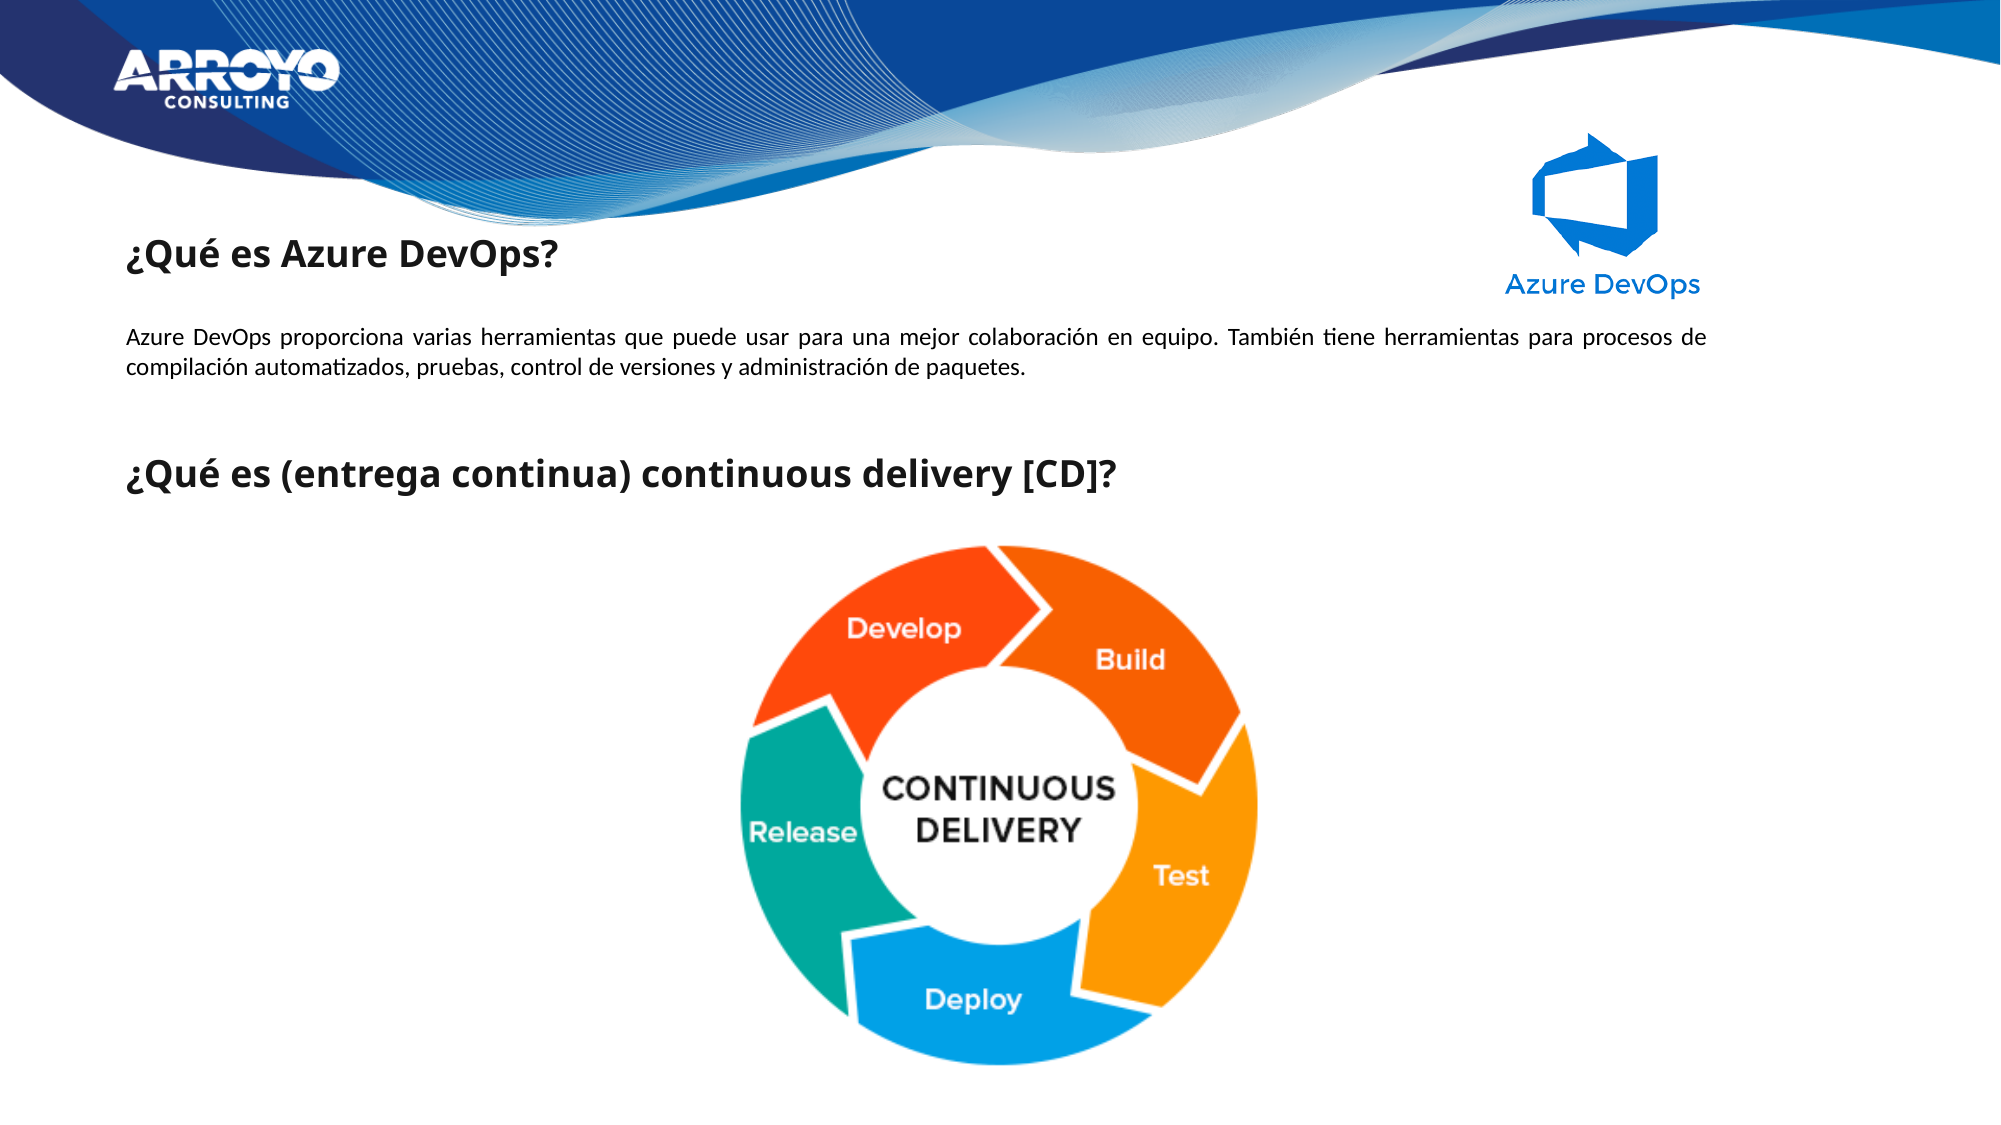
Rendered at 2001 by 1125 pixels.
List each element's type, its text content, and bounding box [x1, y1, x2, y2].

picture [0, 0, 2001, 1125]
text_box ¿Qué es Azure DevOps? Azure DevOps proporciona varias herramientas que puede usar para una mejor colaboración en equipo. También tiene herramientas para procesos de compilación automatizados, pruebas, control de versiones y administración de paquetes. ¿Qué es (entrega continua) continuous delivery [CD]? [111, 177, 1726, 803]
